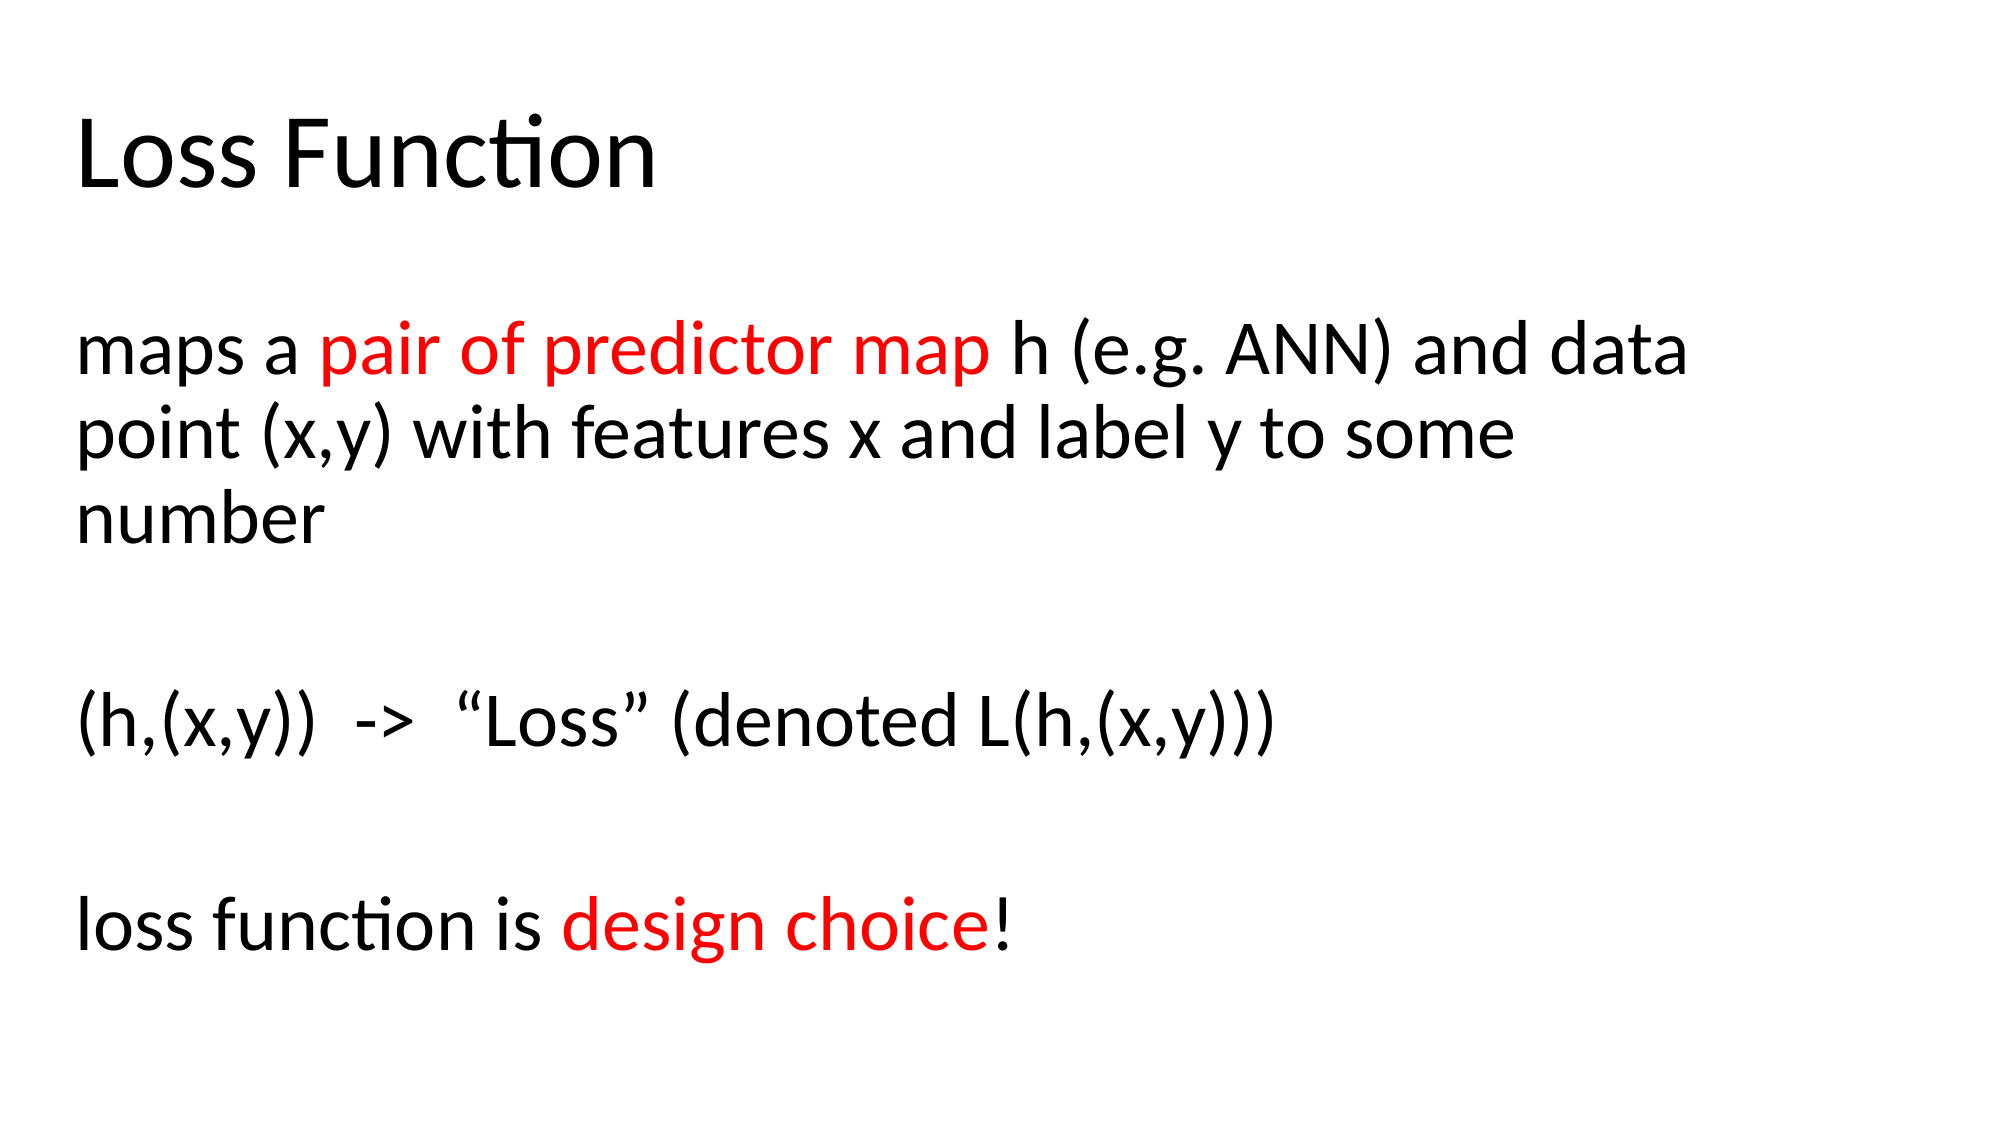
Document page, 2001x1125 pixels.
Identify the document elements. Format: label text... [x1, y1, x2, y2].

list Loss Function maps a pair of predictor map h (e.g. ANN) and data point (x,y) with features x and label y to some number (h,(x,y)) -> “Loss” (denoted L(h,(x,y))) loss function is design choice! [60, 88, 1786, 984]
